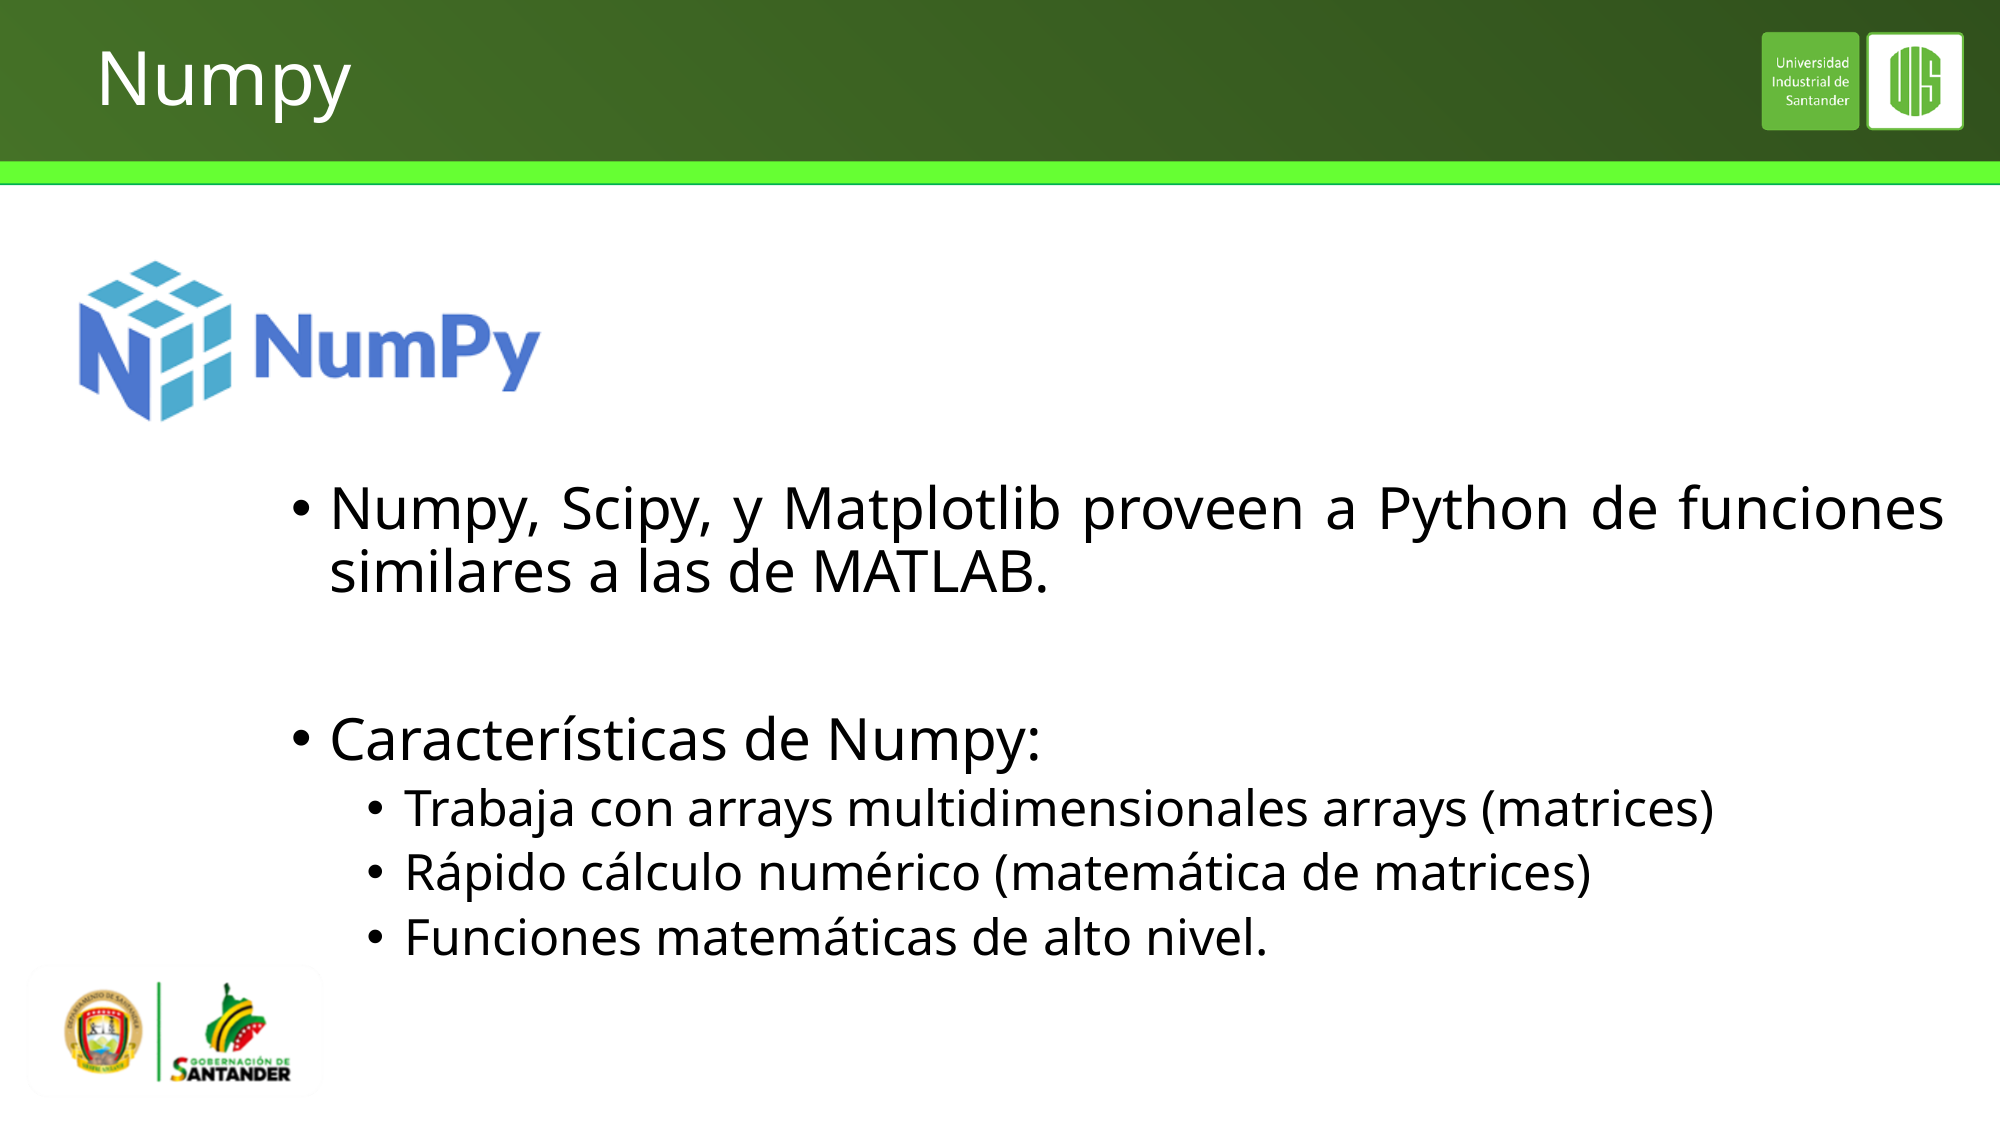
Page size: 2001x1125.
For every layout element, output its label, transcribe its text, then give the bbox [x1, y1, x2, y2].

list Numpy, Scipy, y Matplotlib proveen a Python de funciones similares a las de MATLAB. Características de Numpy: Trabaja con arrays multidimensionales arrays (matrices) Rápido cálculo numérico (matemática de matrices) Funciones matemáticas de alto nivel. [276, 471, 1961, 1027]
picture [48, 224, 573, 460]
picture [1760, 30, 1965, 131]
title Numpy [80, 40, 1716, 123]
picture [24, 963, 325, 1099]
